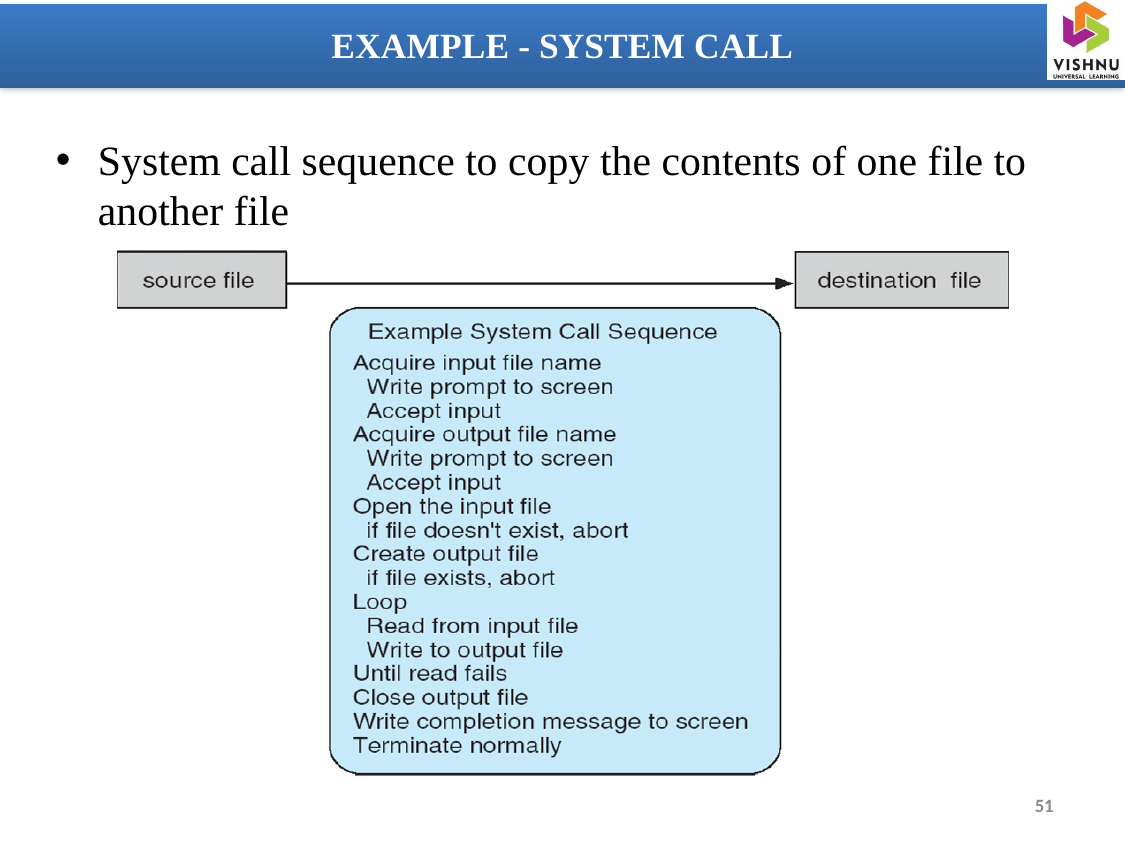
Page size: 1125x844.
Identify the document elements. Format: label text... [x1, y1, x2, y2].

list System call sequence to copy the contents of one file to another file [40, 126, 1067, 353]
picture [1047, 0, 1125, 80]
slide_number 51 [806, 782, 1069, 827]
text_box EXAMPLE - SYSTEM CALL [0, 4, 1048, 88]
picture [110, 244, 1015, 783]
